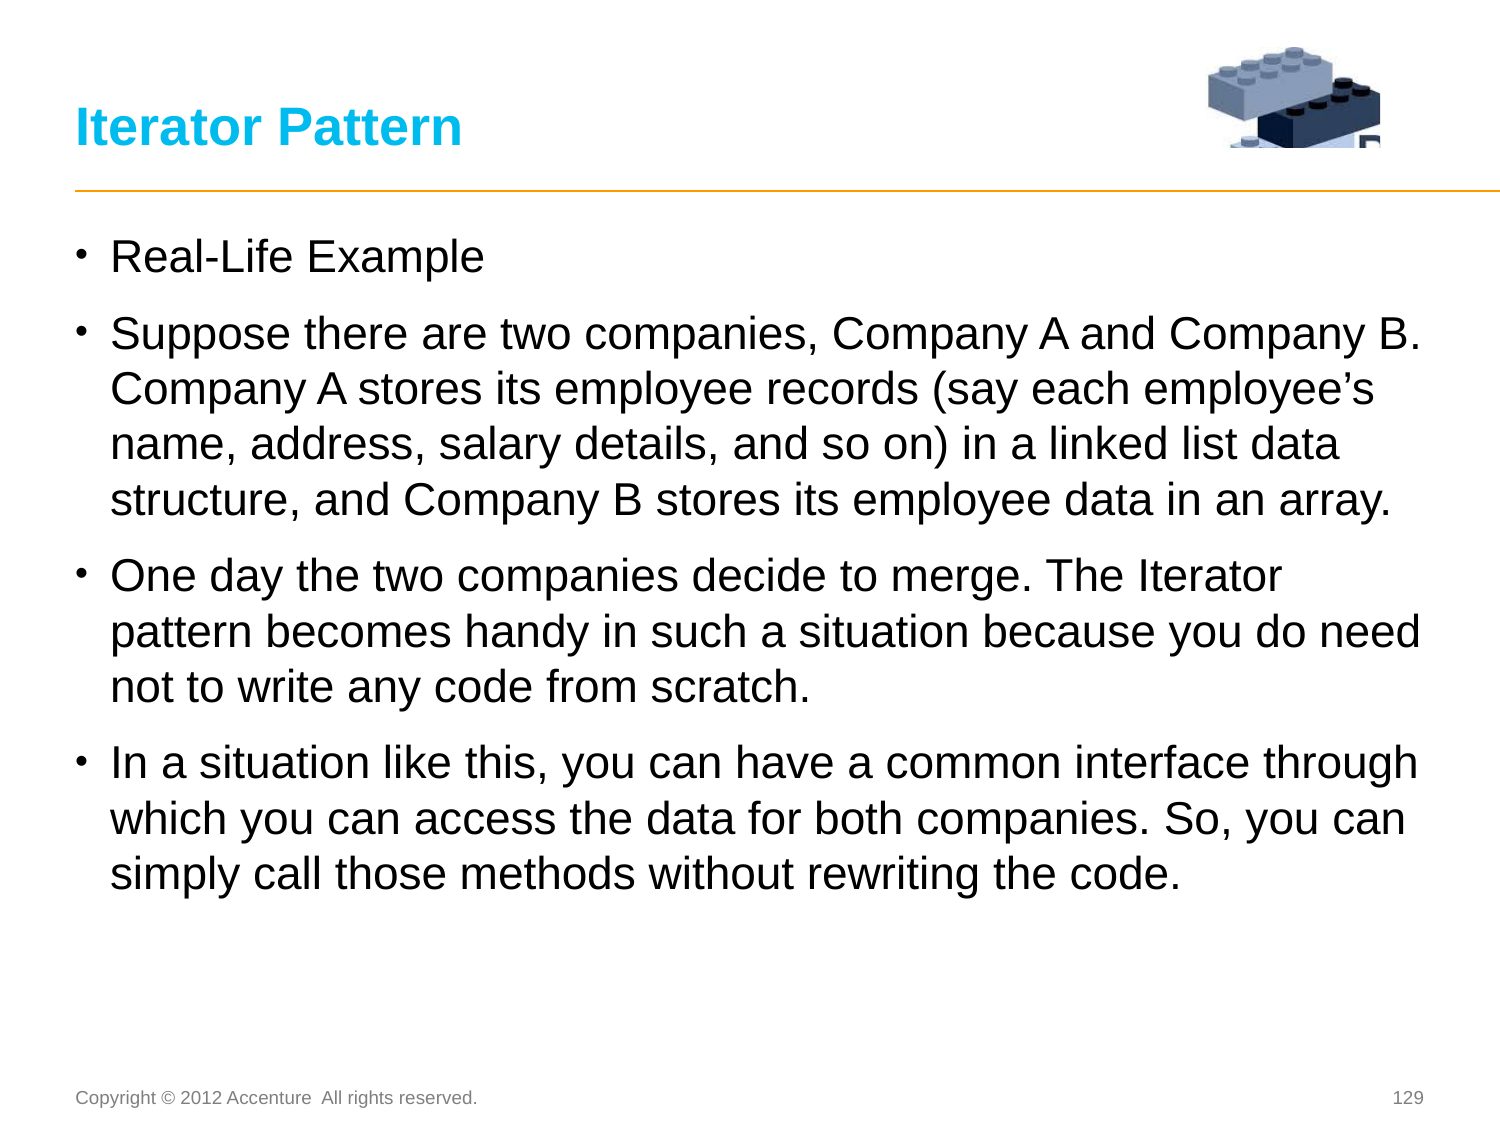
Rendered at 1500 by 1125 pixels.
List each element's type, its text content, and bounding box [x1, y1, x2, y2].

title Iterator Pattern [75, 27, 1422, 157]
list Real-Life Example Suppose there are two companies, Company A and Company B. Company A stores its employee records (say each employee’s name, address, salary details, and so on) in a linked list data structure, and Company B stores its employee data in an array. One day the two companies decide to merge. The Iterator pattern becomes handy in such a situation because you do need not to write any code from scratch. In a situation like this, you can have a common interface through which you can access the data for both companies. So, you can simply call those methods without rewriting the code. [75, 226, 1425, 1018]
